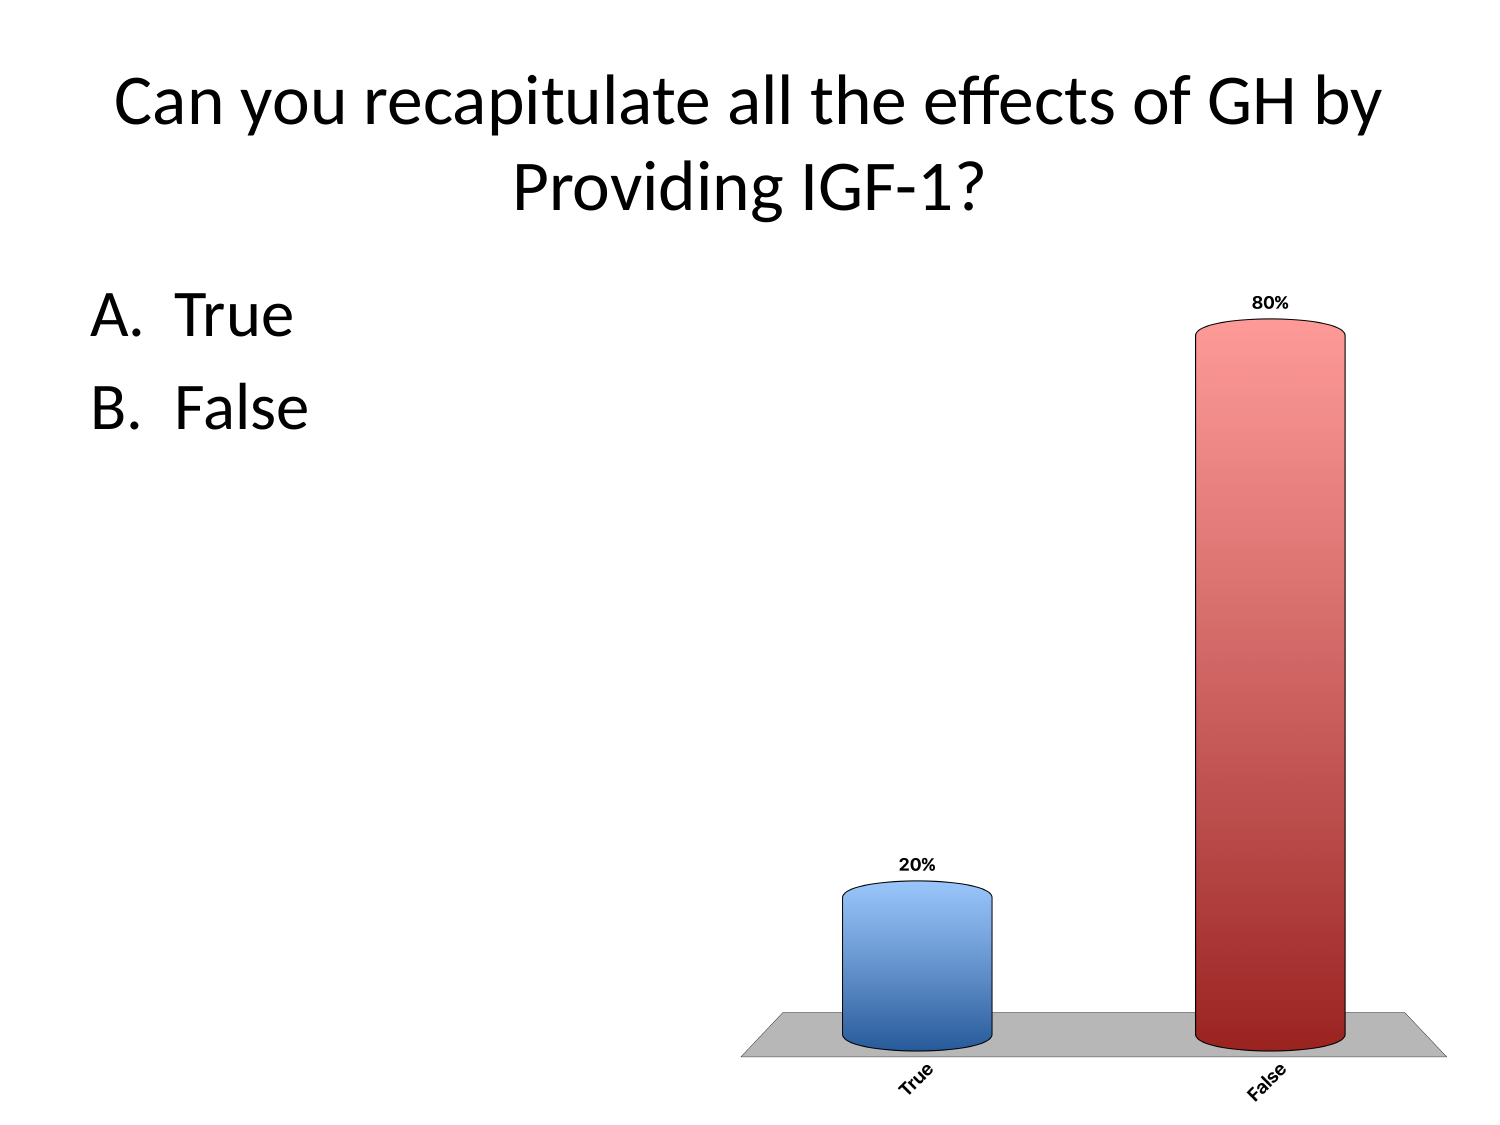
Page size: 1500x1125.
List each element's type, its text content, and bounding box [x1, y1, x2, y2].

picture [739, 262, 1490, 1107]
list True False [75, 262, 737, 1005]
title Can you recapitulate all the effects of GH by Providing IGF-1? [75, 45, 1425, 233]
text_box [1374, 999, 1480, 1105]
